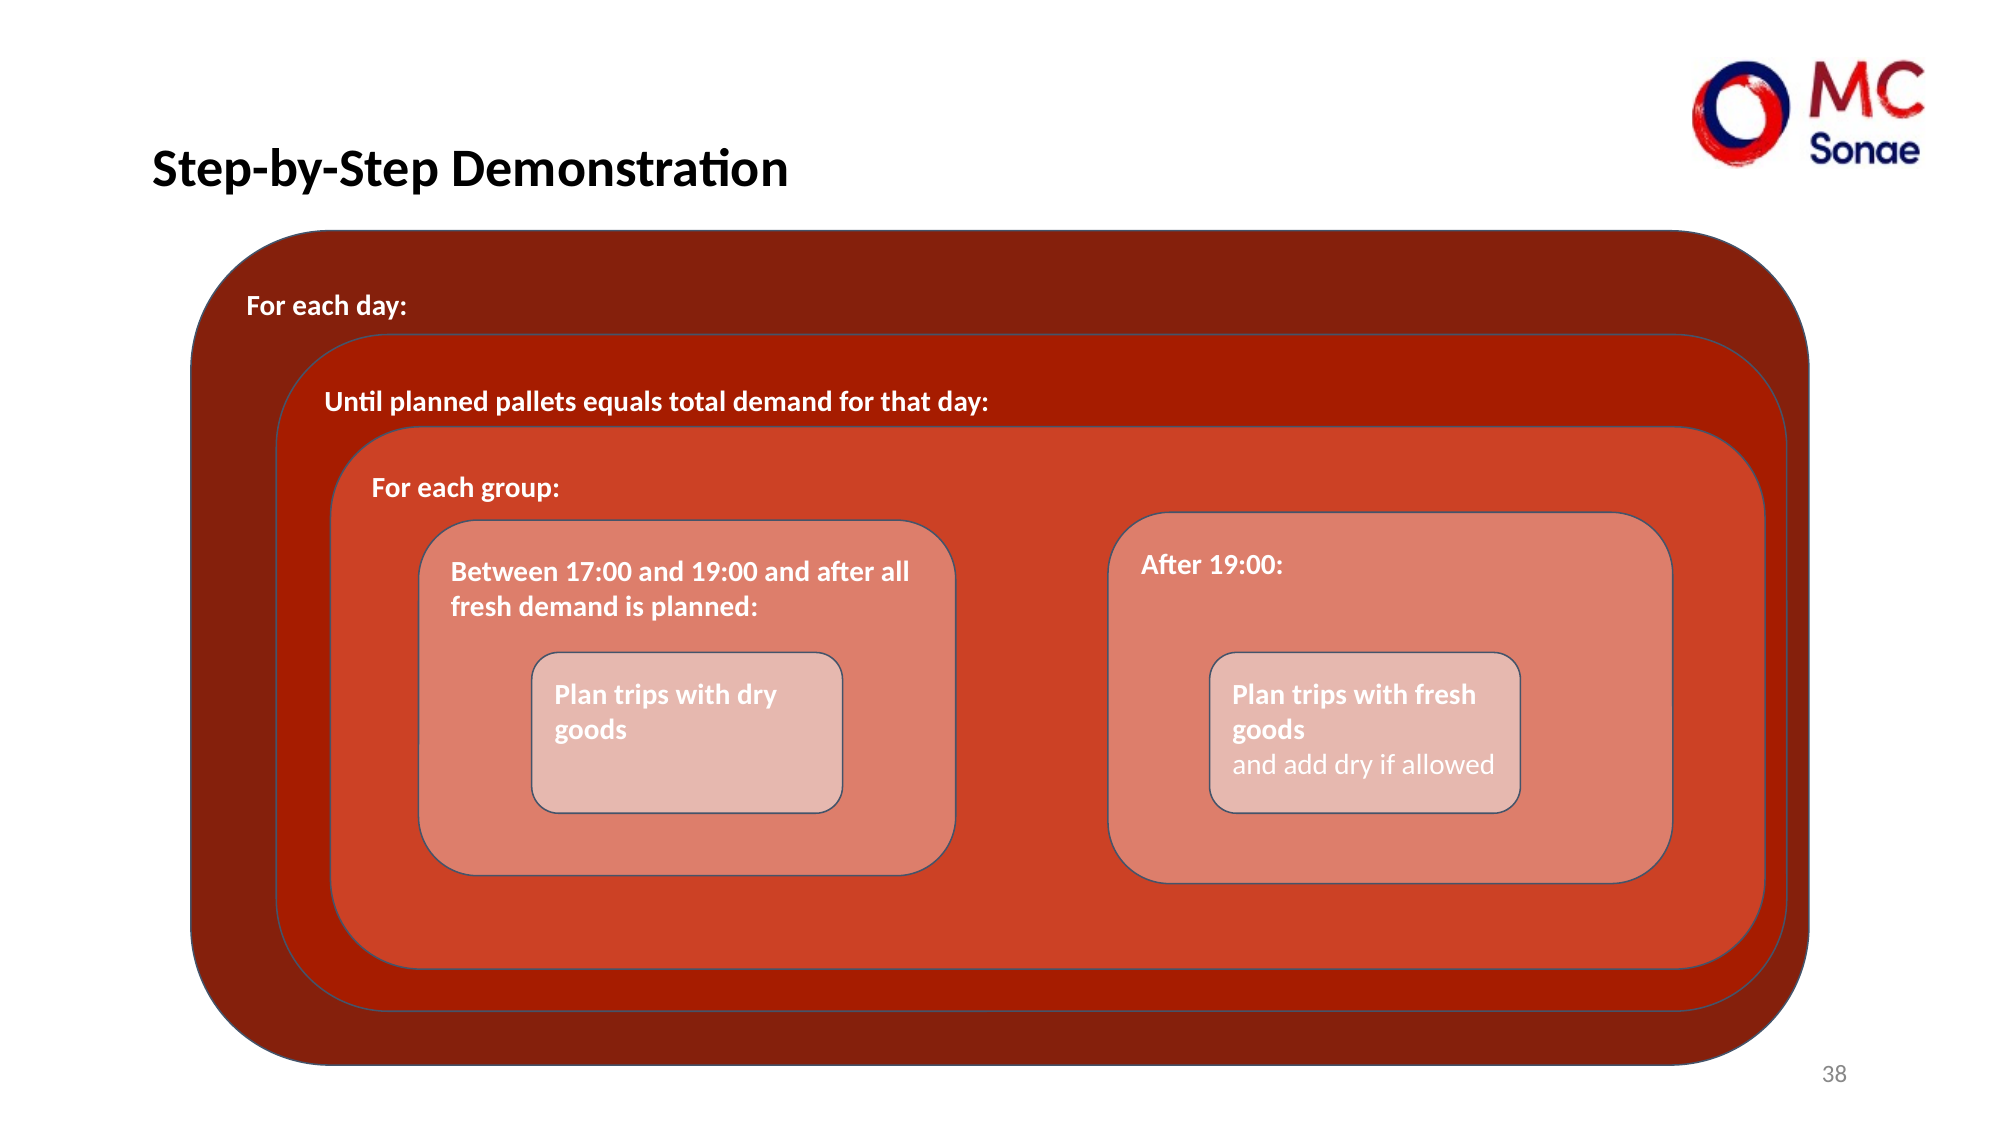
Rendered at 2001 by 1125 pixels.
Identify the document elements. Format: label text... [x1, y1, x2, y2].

text_box For each group: [330, 426, 1766, 970]
text_box Plan trips with dry goods [531, 652, 843, 814]
text_box Until planned pallets equals total demand for that day: [276, 334, 1787, 1012]
text_box Step-by-Step Demonstration [137, 59, 1740, 278]
text_box Plan trips with fresh goods and add dry if allowed [1209, 652, 1521, 814]
picture [1691, 57, 1926, 169]
text_box For each day: [190, 249, 1809, 1066]
text_box Between 17:00 and 19:00 and after all fresh demand is planned: [418, 520, 956, 876]
text_box After 19:00: [1107, 512, 1673, 884]
slide_number ‹#› [1412, 1042, 1863, 1103]
